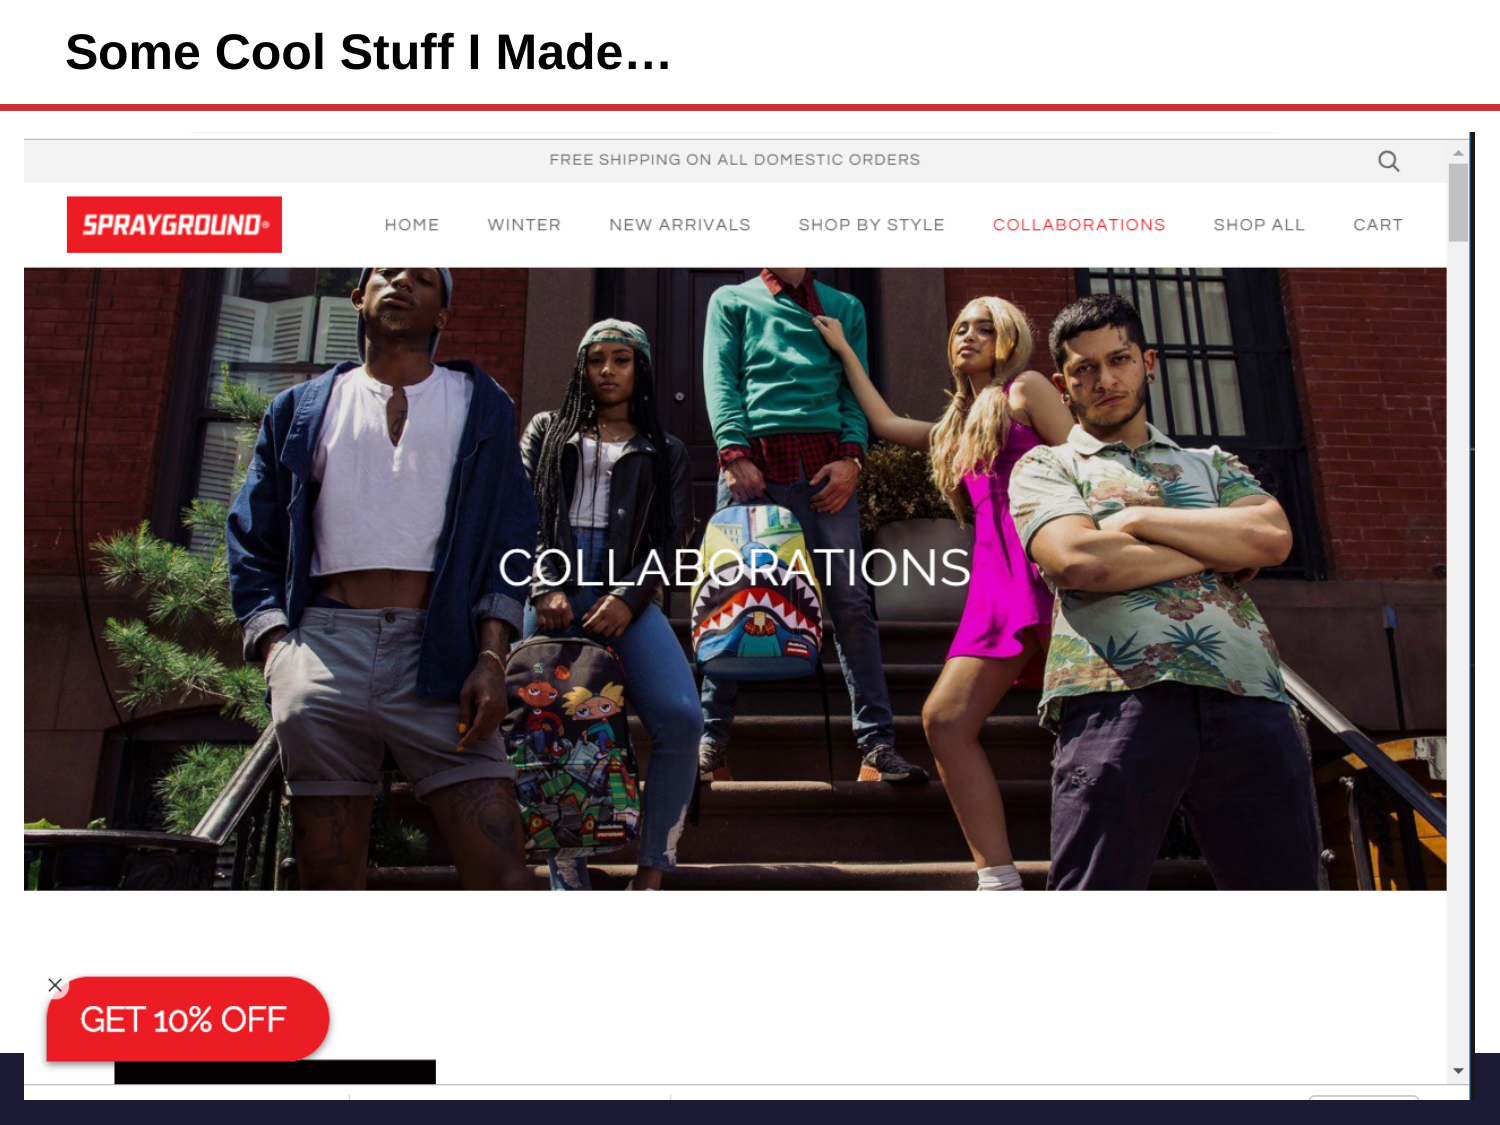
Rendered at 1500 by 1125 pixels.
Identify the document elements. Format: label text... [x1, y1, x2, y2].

picture [24, 132, 1475, 1101]
title Some Cool Stuff I Made… [50, 0, 948, 108]
